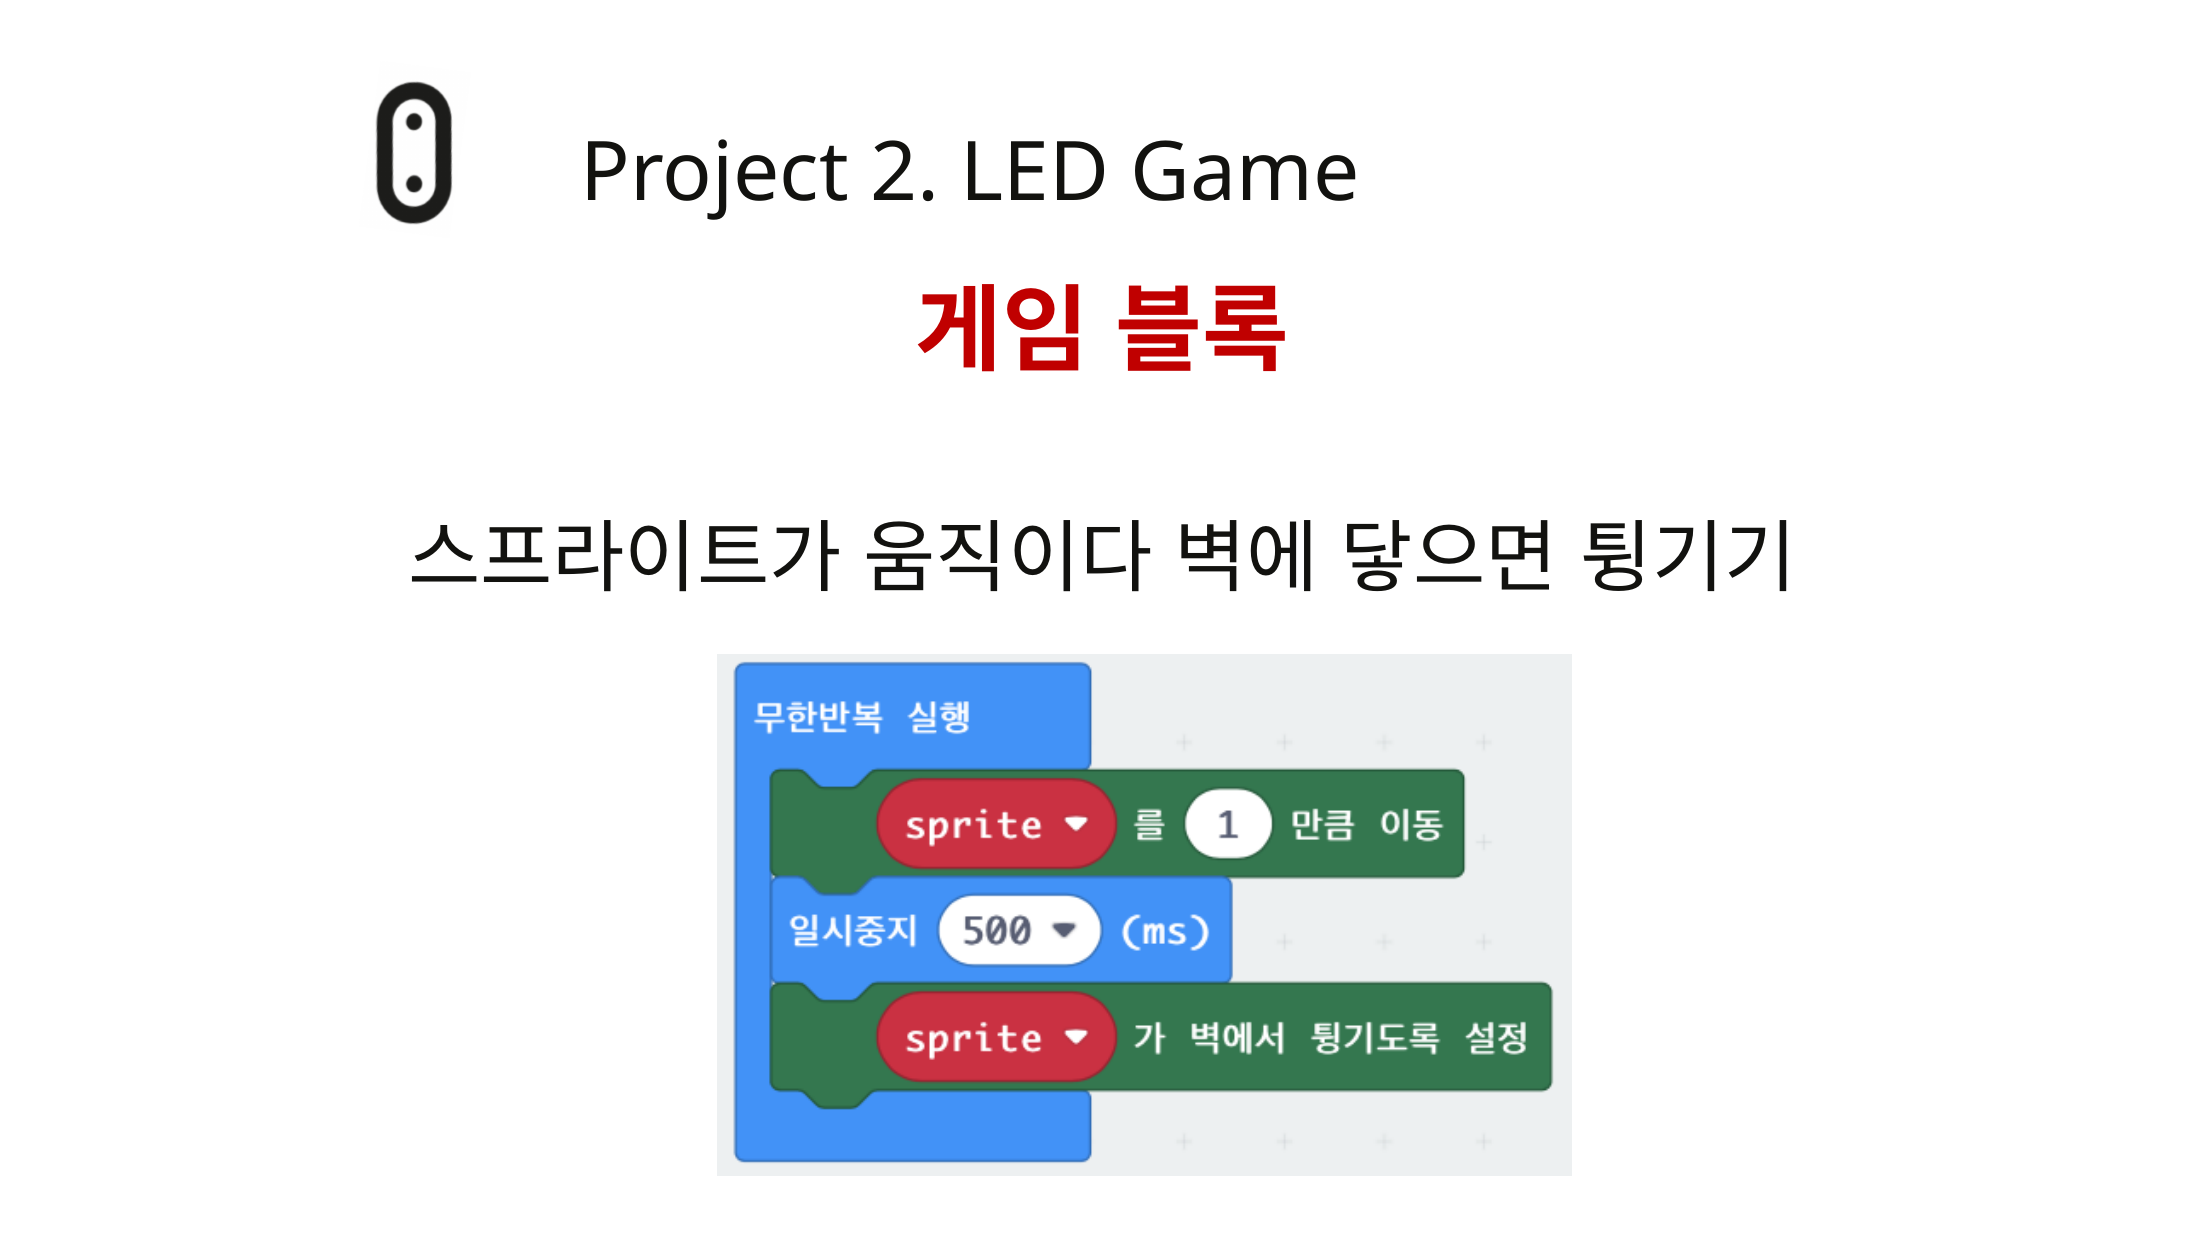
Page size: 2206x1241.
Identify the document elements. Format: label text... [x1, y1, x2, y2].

picture [717, 654, 1572, 1176]
text_box 게임 블록 [411, 230, 1794, 436]
text_box Project 2. LED Game [470, 110, 1471, 230]
text_box 스프라이트가 움직이다 벽에 닿으면 튕기기 [145, 454, 2060, 1051]
picture [331, 61, 499, 237]
